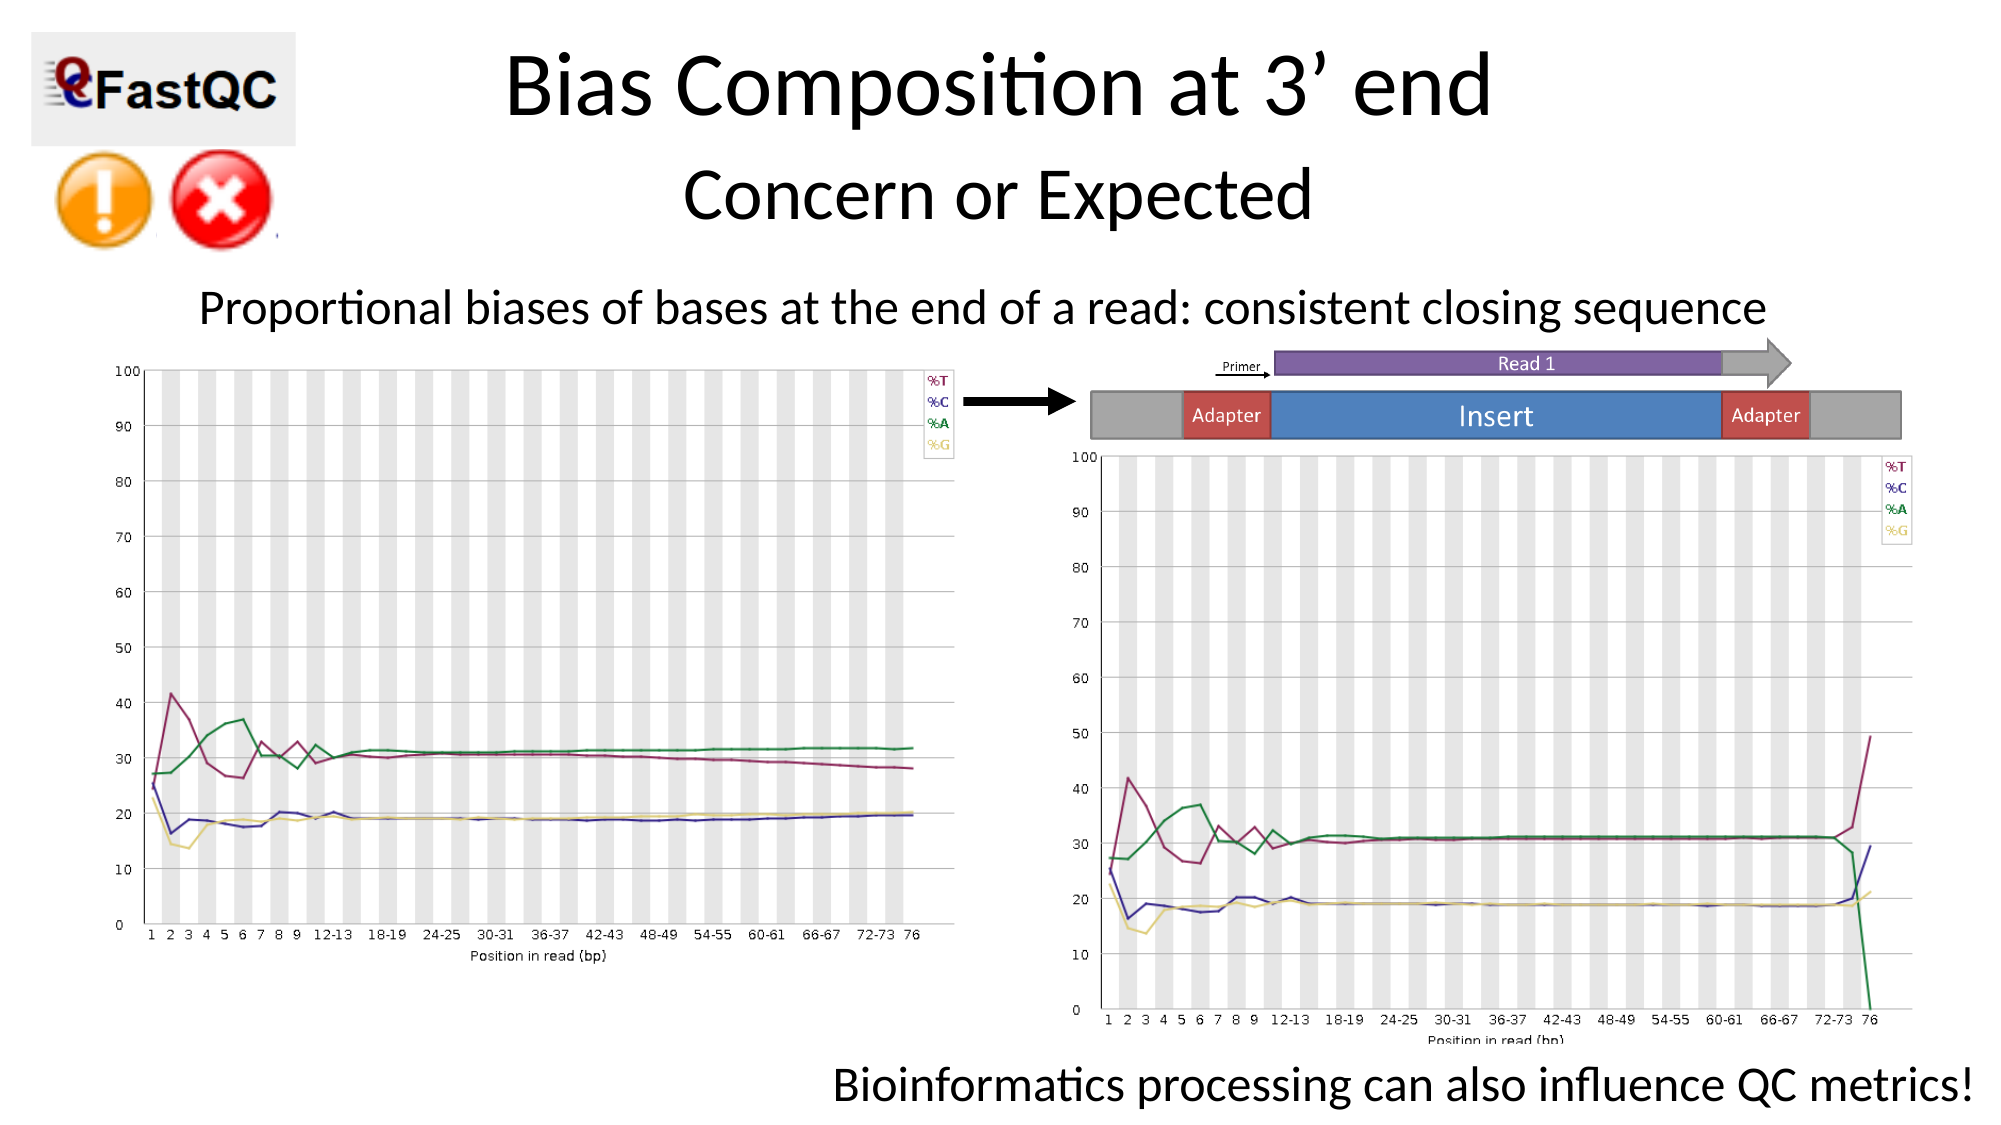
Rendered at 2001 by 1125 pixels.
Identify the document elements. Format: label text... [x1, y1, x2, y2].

picture [1070, 337, 1922, 1052]
picture [31, 32, 296, 147]
list Proportional biases of bases at the end of a read: consistent closing sequence [184, 267, 1821, 355]
text_box Bioinformatics processing can also influence QC metrics! [817, 1043, 2000, 1125]
picture [112, 365, 964, 966]
text_box Concern or Expected [669, 137, 1331, 243]
text_box Bias Composition at 3’ end [0, 0, 2000, 159]
picture [53, 148, 157, 256]
picture [166, 149, 279, 256]
